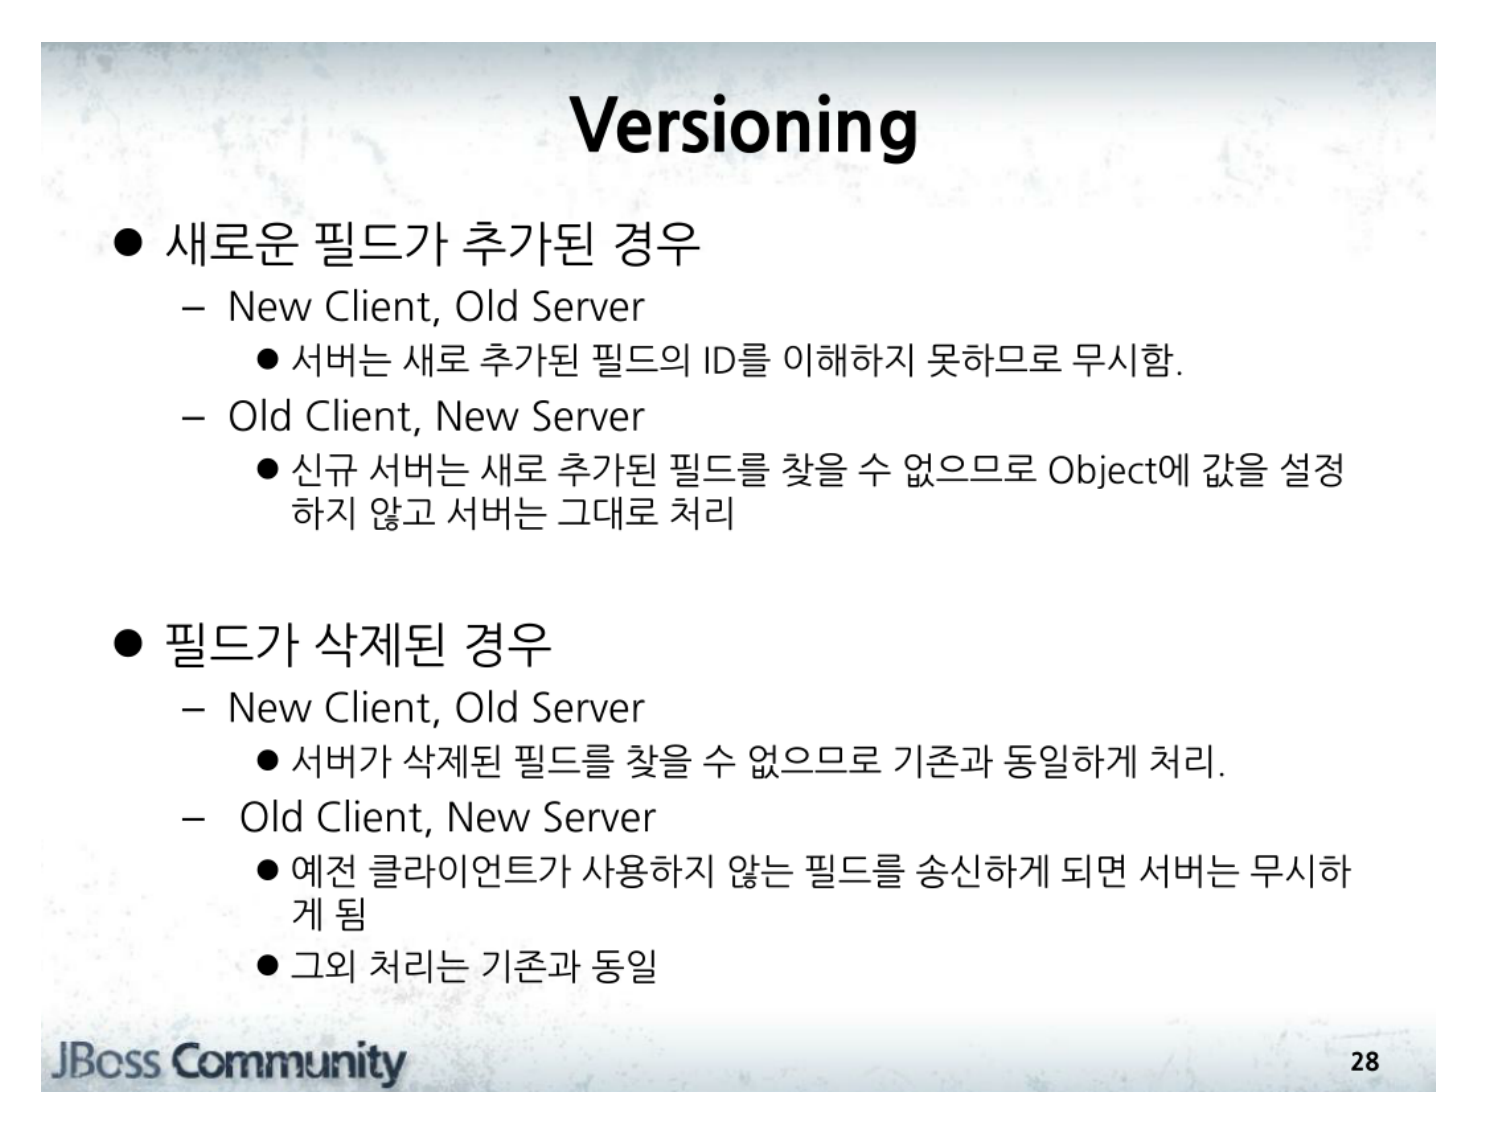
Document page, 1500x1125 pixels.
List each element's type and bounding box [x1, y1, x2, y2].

list [41, 42, 1436, 1092]
